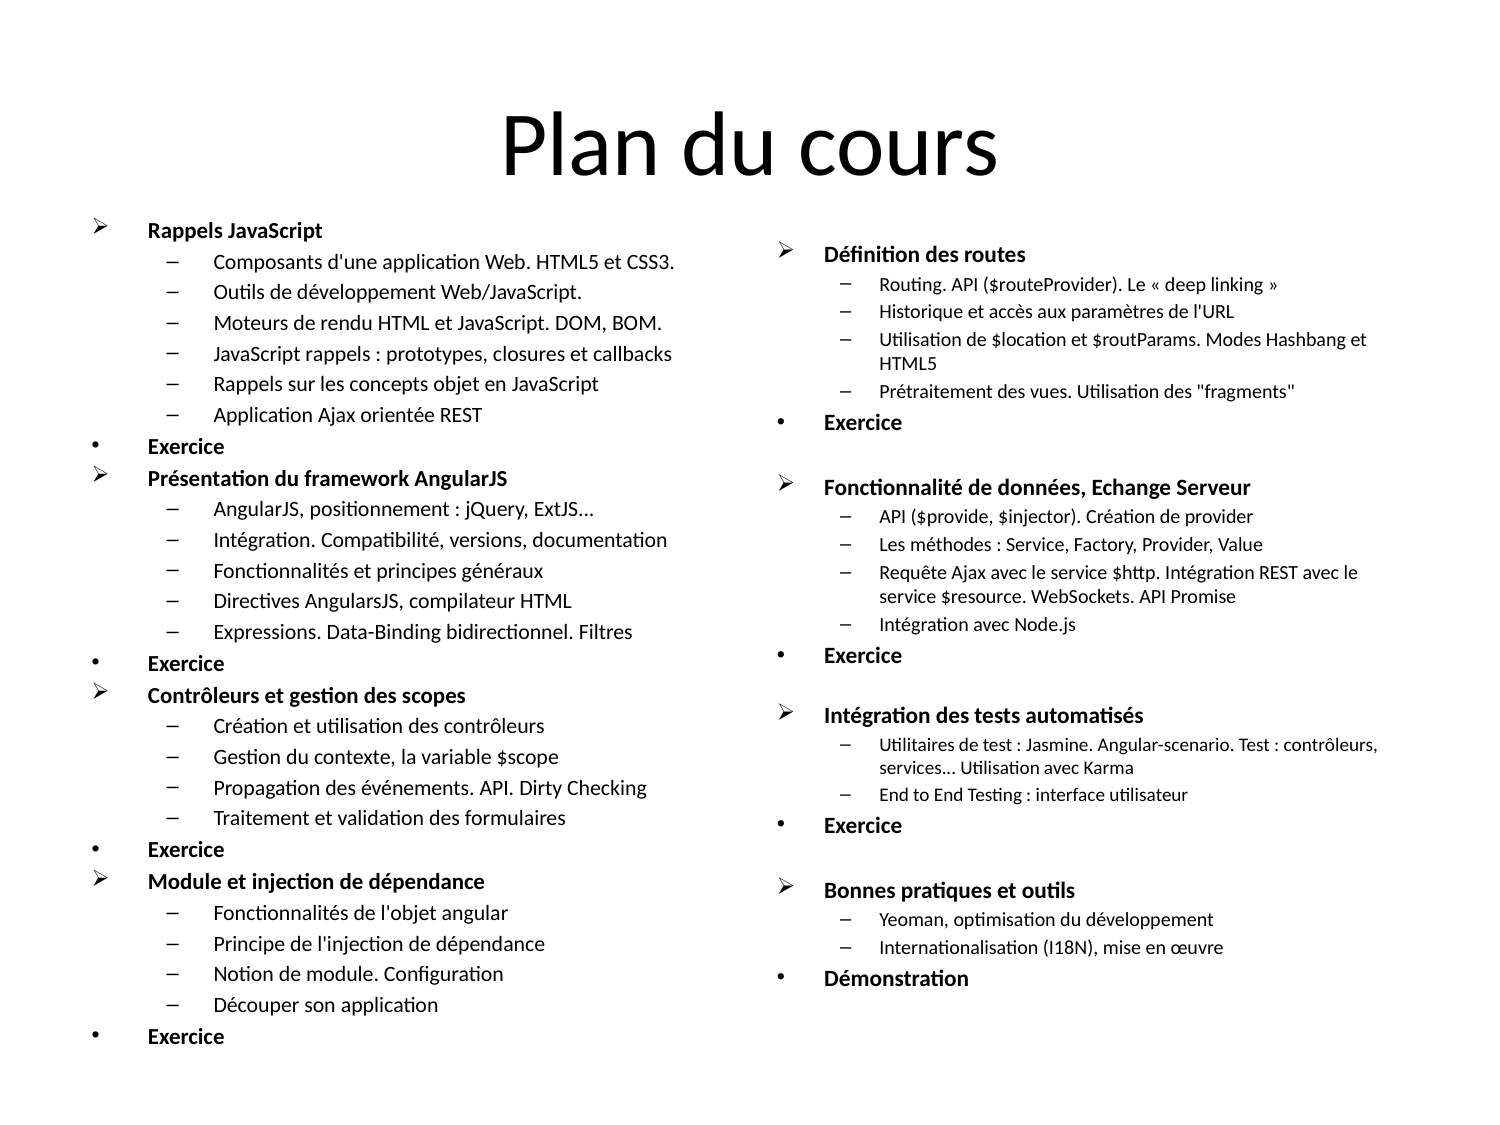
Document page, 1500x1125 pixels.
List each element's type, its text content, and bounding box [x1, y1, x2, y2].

list Rappels JavaScript Composants d'une application Web. HTML5 et CSS3. Outils de développement Web/JavaScript. Moteurs de rendu HTML et JavaScript. DOM, BOM. JavaScript rappels : prototypes, closures et callbacks Rappels sur les concepts objet en JavaScript Application Ajax orientée REST Exercice Présentation du framework AngularJS AngularJS, positionnement : jQuery, ExtJS... Intégration. Compatibilité, versions, documentation Fonctionnalités et principes généraux Directives AngularsJS, compilateur HTML Expressions. Data-Binding bidirectionnel. Filtres Exercice Contrôleurs et gestion des scopes Création et utilisation des contrôleurs Gestion du contexte, la variable $scope Propagation des événements. API. Dirty Checking Traitement et validation des formulaires Exercice Module et injection de dépendance Fonctionnalités de l'objet angular Principe de l'injection de dépendance Notion de module. Configuration Découper son application Exercice [76, 208, 740, 1071]
list Définition des routes Routing. API ($routeProvider). Le « deep linking » Historique et accès aux paramètres de l'URL Utilisation de $location et $routParams. Modes Hashbang et HTML5 Prétraitement des vues. Utilisation des "fragments" Exercice Fonctionnalité de données, Echange Serveur API ($provide, $injector). Création de provider Les méthodes : Service, Factory, Provider, Value Requête Ajax avec le service $http. Intégration REST avec le service $resource. WebSockets. API Promise Intégration avec Node.js Exercice Intégration des tests automatisés Utilitaires de test : Jasmine. Angular-scenario. Test : contrôleurs, services... Utilisation avec Karma End to End Testing : interface utilisateur Exercice Bonnes pratiques et outils Yeoman, optimisation du développement Internationalisation (I18N), mise en œuvre Démonstration [761, 231, 1423, 1012]
title Plan du cours [75, 45, 1425, 233]
